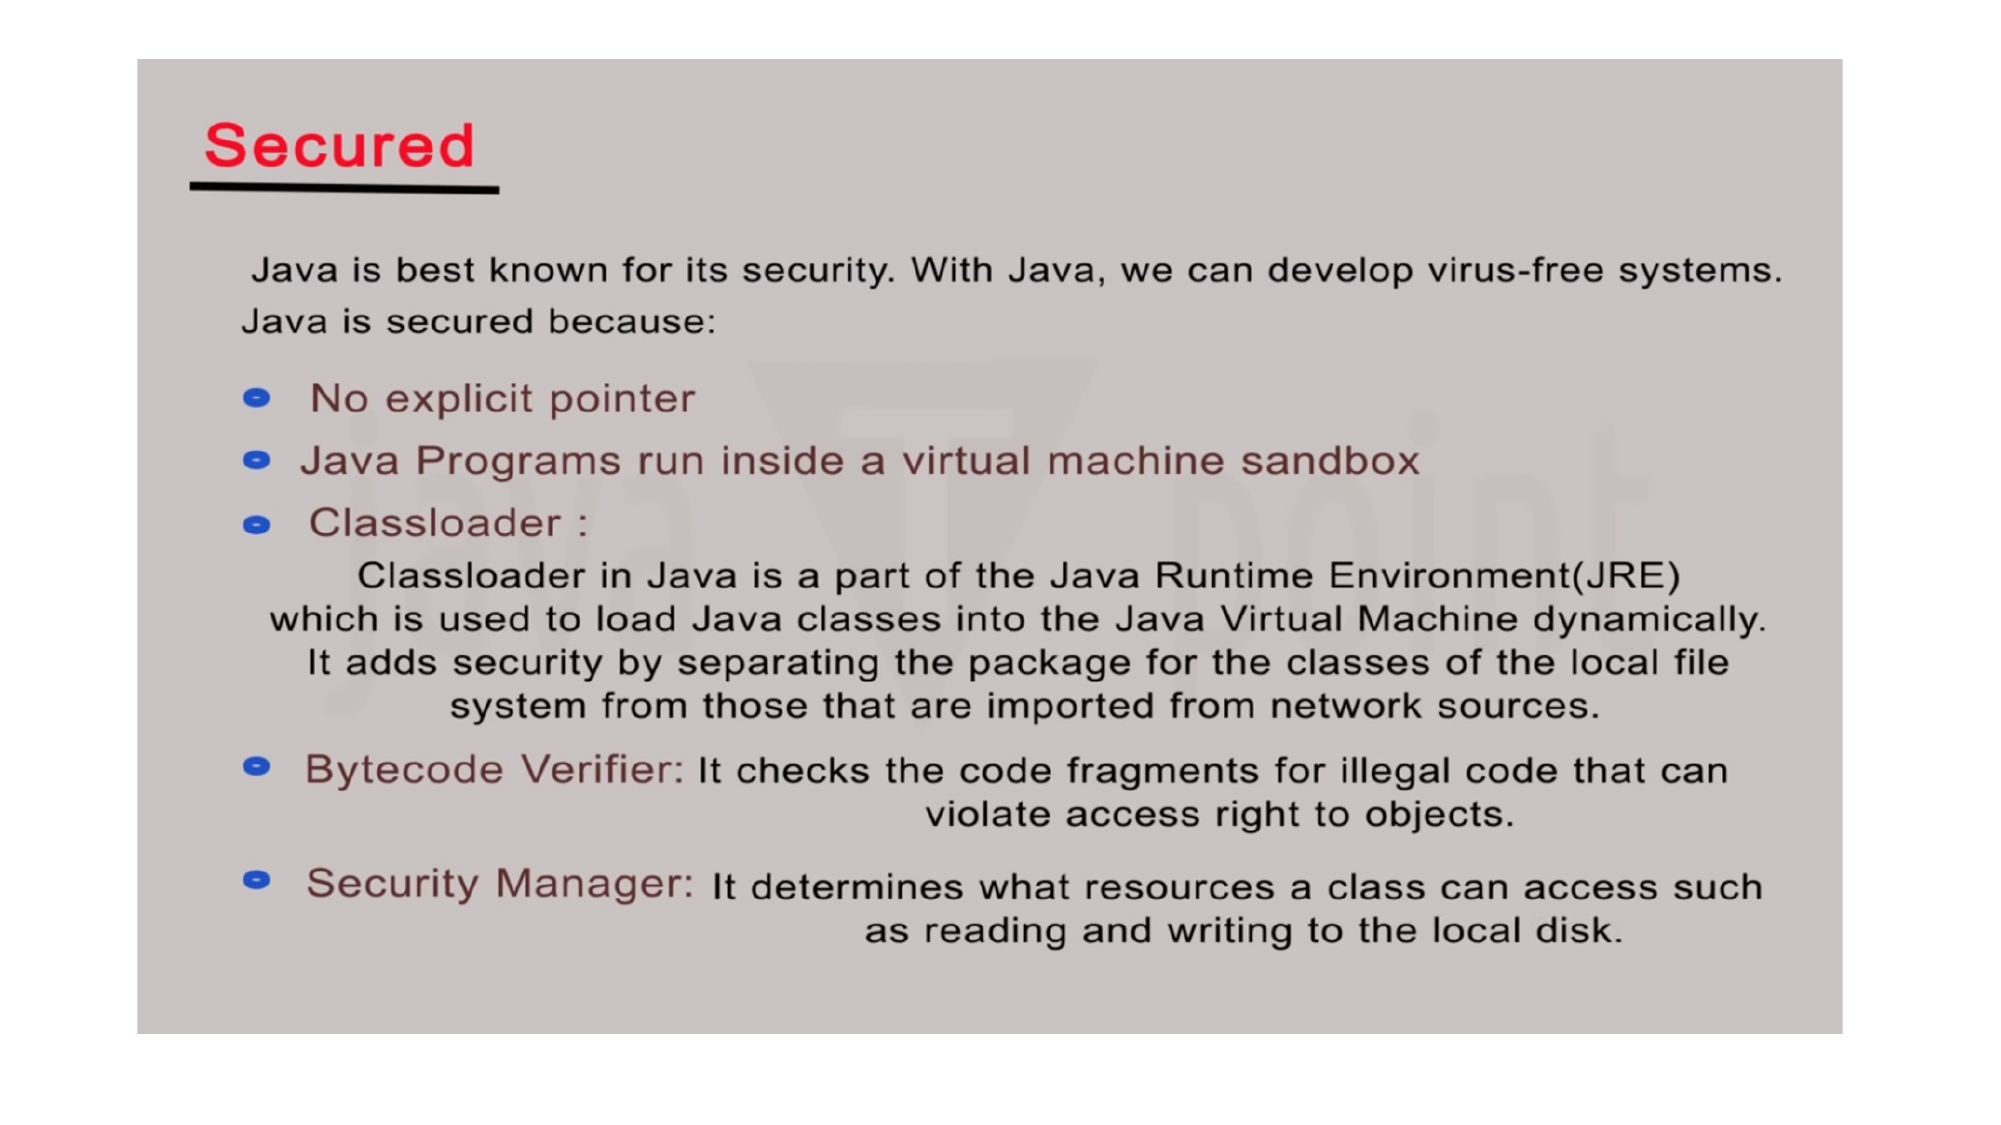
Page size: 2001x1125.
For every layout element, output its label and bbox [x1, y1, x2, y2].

list [137, 59, 1843, 1034]
